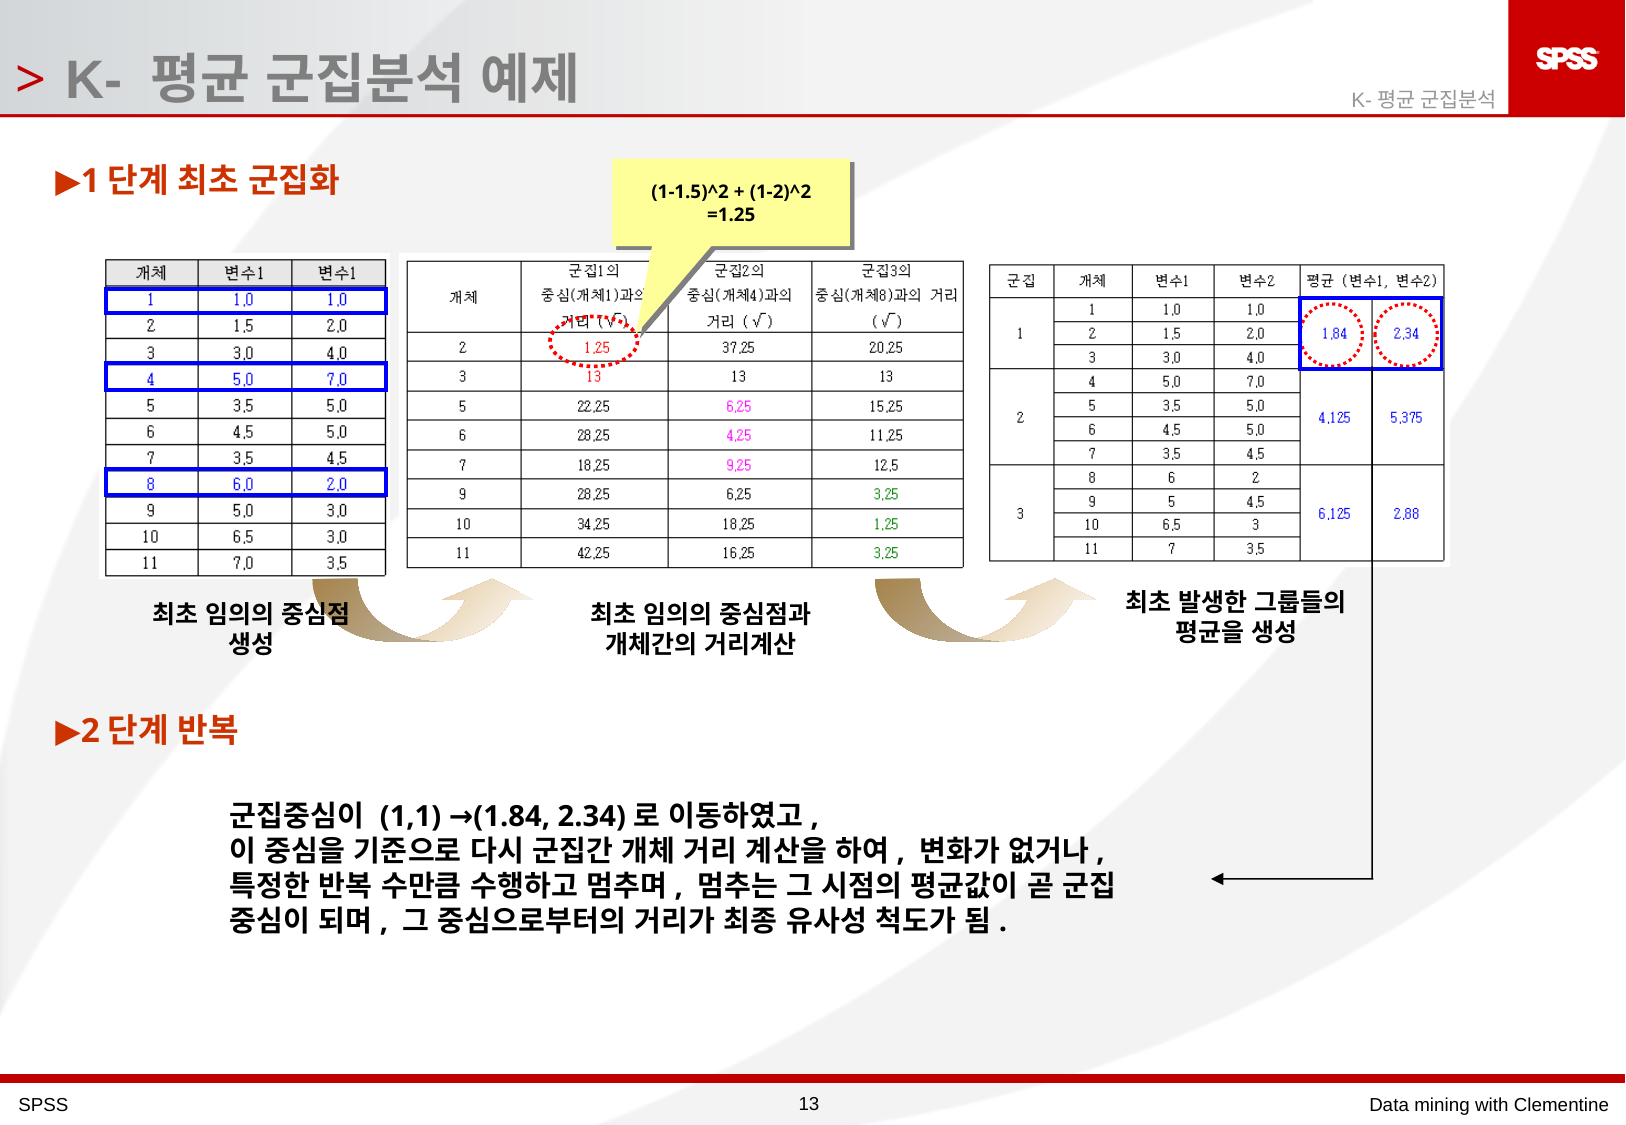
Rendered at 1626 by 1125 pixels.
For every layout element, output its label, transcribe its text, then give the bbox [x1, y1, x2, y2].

text_box 최초 임의의 중심점 생성 [112, 591, 391, 666]
title K- 평균 군집분석 예제 [0, 40, 1372, 118]
text_box [875, 578, 1096, 642]
picture [1508, 0, 1625, 114]
picture [987, 260, 1451, 567]
text_box [391, 584, 533, 642]
text_box 군집중심이 (1,1) →(1.84, 2.34)로 이동하였고, 이 중심을 기준으로 다시 군집간 개체 거리 계산을 하여, 변화가 없거나, 특정한 반복 수만큼 수행하고 멈추며, 멈추는 그 시점의 평균값이 곧 군집 중심이 되며, 그 중심으로부터의 거리가 최종 유사성 척도가 됨. [214, 789, 1211, 945]
text_box 최초 임의의 중심점과 개체간의 거리계산 [562, 591, 841, 666]
text_box 최초 발생한 그룹들의 평균을 생성 [1097, 578, 1372, 654]
text_box ▶2단계 반복 [40, 702, 391, 757]
text_box ▶1단계 최초 군집화 [40, 152, 391, 207]
picture [99, 253, 391, 580]
text_box [1211, 872, 1374, 886]
text_box (1-1.5)^2 + (1-2)^2 =1.25 [612, 158, 850, 252]
picture [399, 253, 976, 576]
text_box K-평균 군집분석 [1246, 82, 1512, 118]
